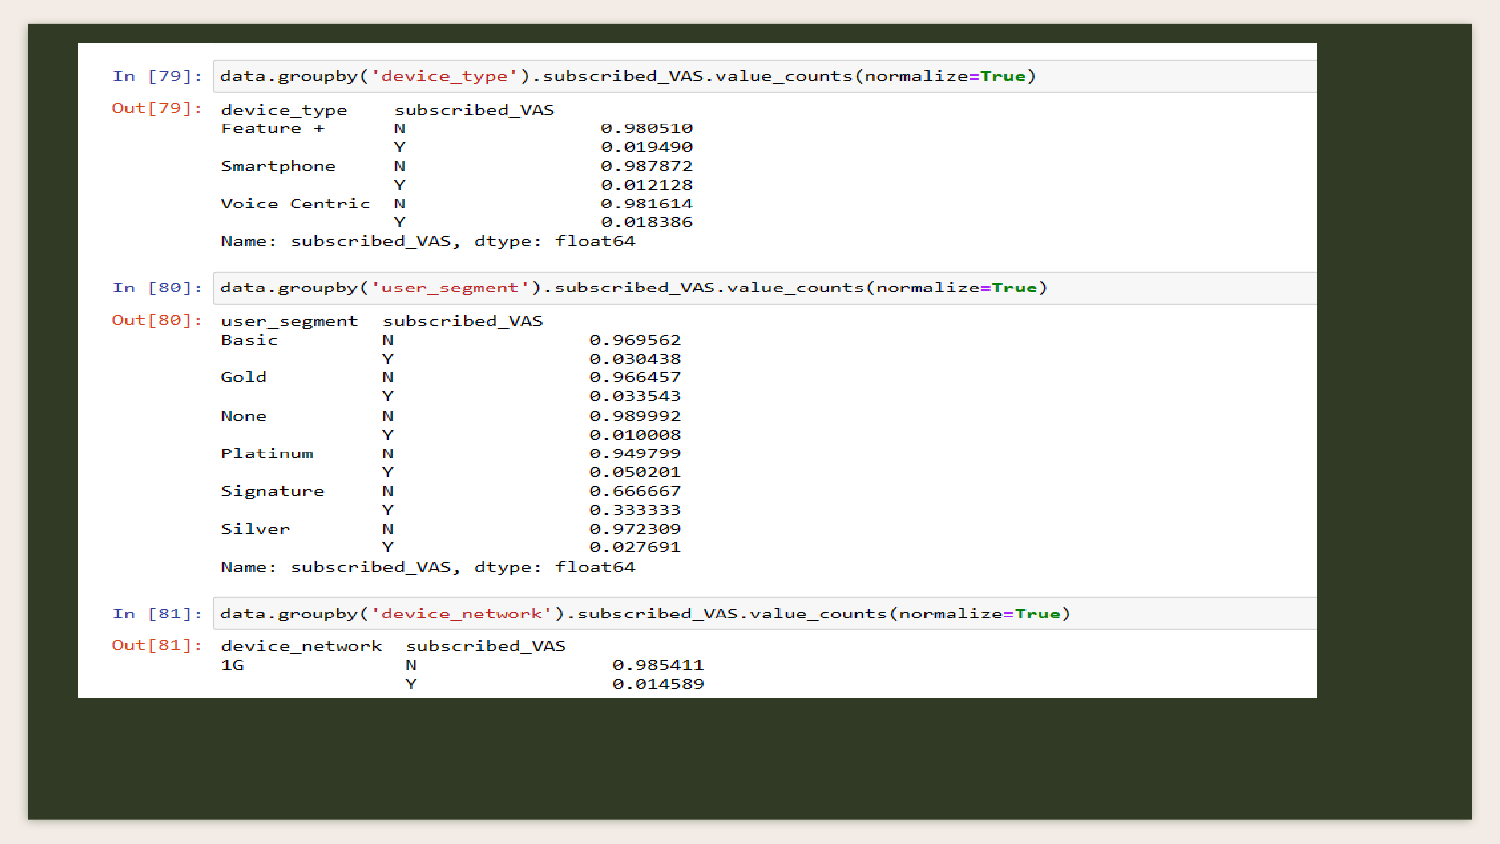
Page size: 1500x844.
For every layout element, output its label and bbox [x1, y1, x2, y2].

picture [78, 43, 1318, 698]
